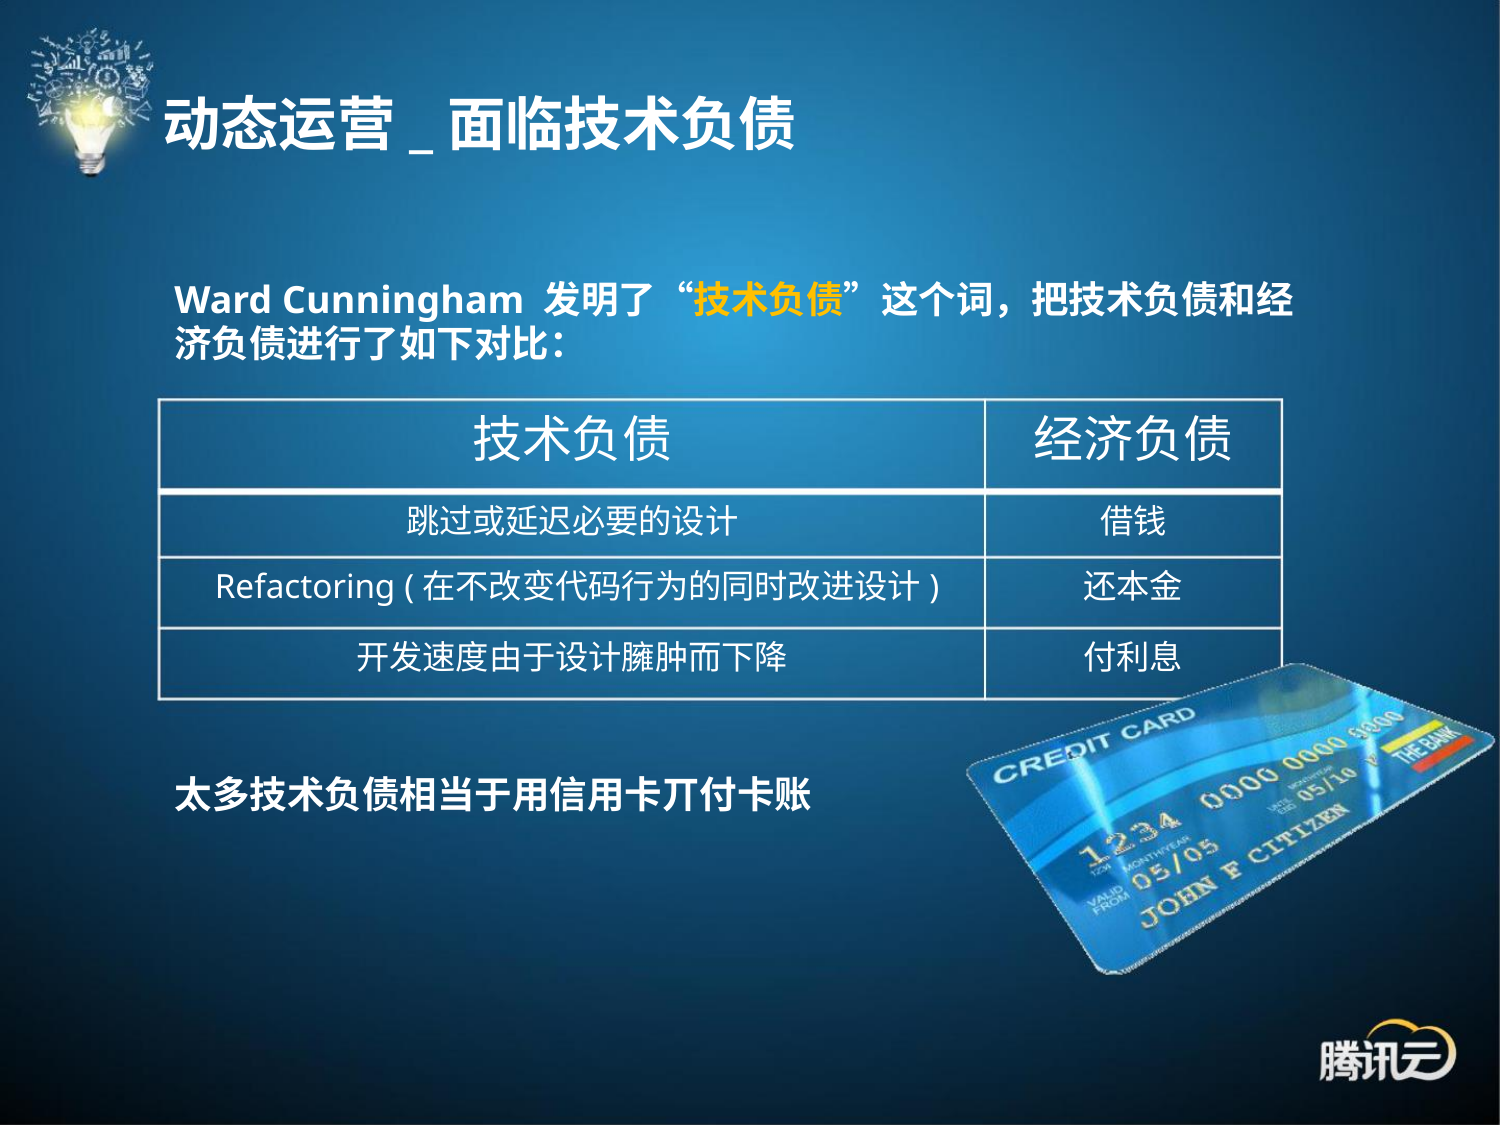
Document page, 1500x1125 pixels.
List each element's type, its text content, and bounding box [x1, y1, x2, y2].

text_box 还本金 [1083, 561, 1234, 632]
text_box 太多技术负债相当于用信用卡丌付卡账 [174, 766, 908, 873]
text_box 经济负债 [1033, 402, 1309, 544]
text_box 付利息 [1083, 632, 1234, 727]
text_box 开发速度由于设计臃肿而下降 [356, 632, 854, 727]
text_box 借钱 [1100, 496, 1217, 561]
text_box 技术负债 [472, 402, 748, 496]
text_box Refactoring (在不改变代码行为的同时改进设计) [214, 561, 1037, 656]
text_box 动态运营_面临技术负债 [162, 79, 863, 245]
text_box [0, 0, 1500, 1125]
text_box 跳过或延迟必要的设计 [405, 496, 789, 561]
text_box Ward Cunningham 发明了“技术负债”这个词，把技术负债和经 济负债进行了如下对比： [174, 271, 1456, 422]
